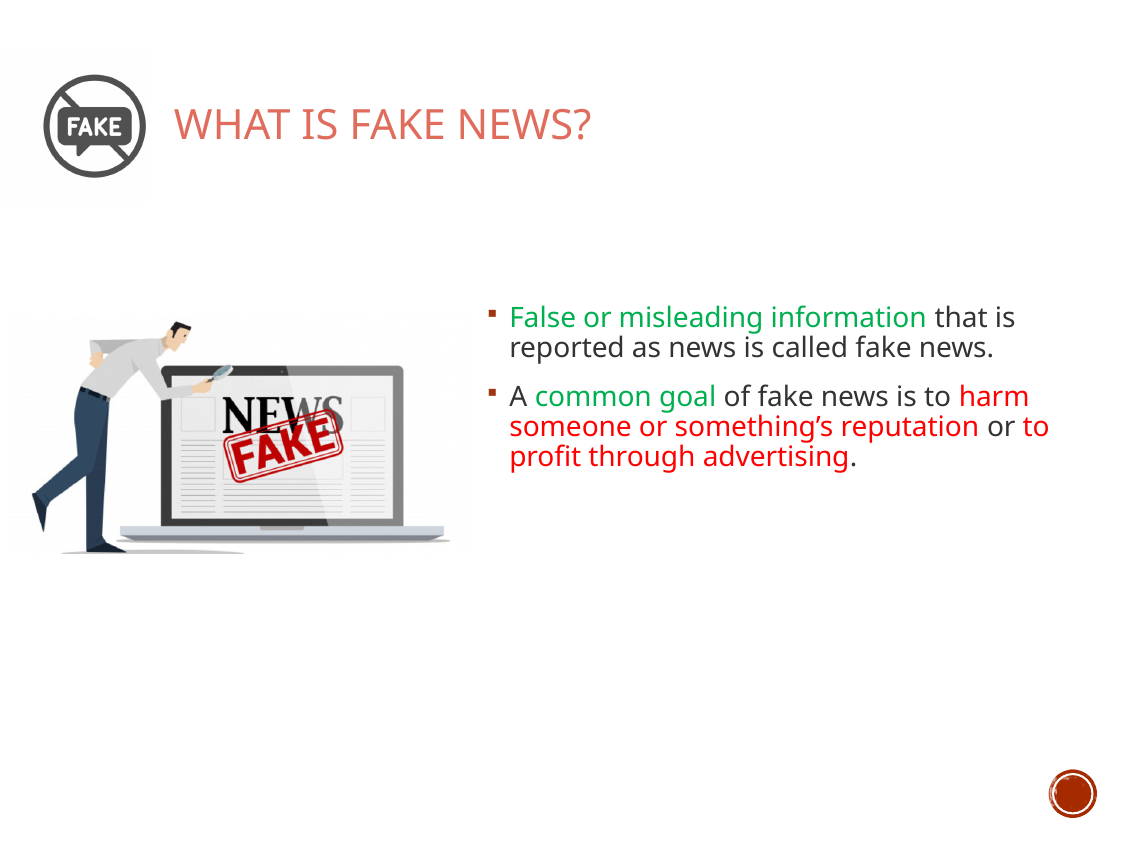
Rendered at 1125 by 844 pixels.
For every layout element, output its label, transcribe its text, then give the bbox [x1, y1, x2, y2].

list False or misleading information that is reported as news is called fake news. A common goal of fake news is to harm someone or something’s reputation or to profit through advertising. [471, 295, 1102, 511]
picture [0, 49, 148, 203]
title What is Fake News? [158, 96, 702, 156]
picture [7, 318, 472, 554]
